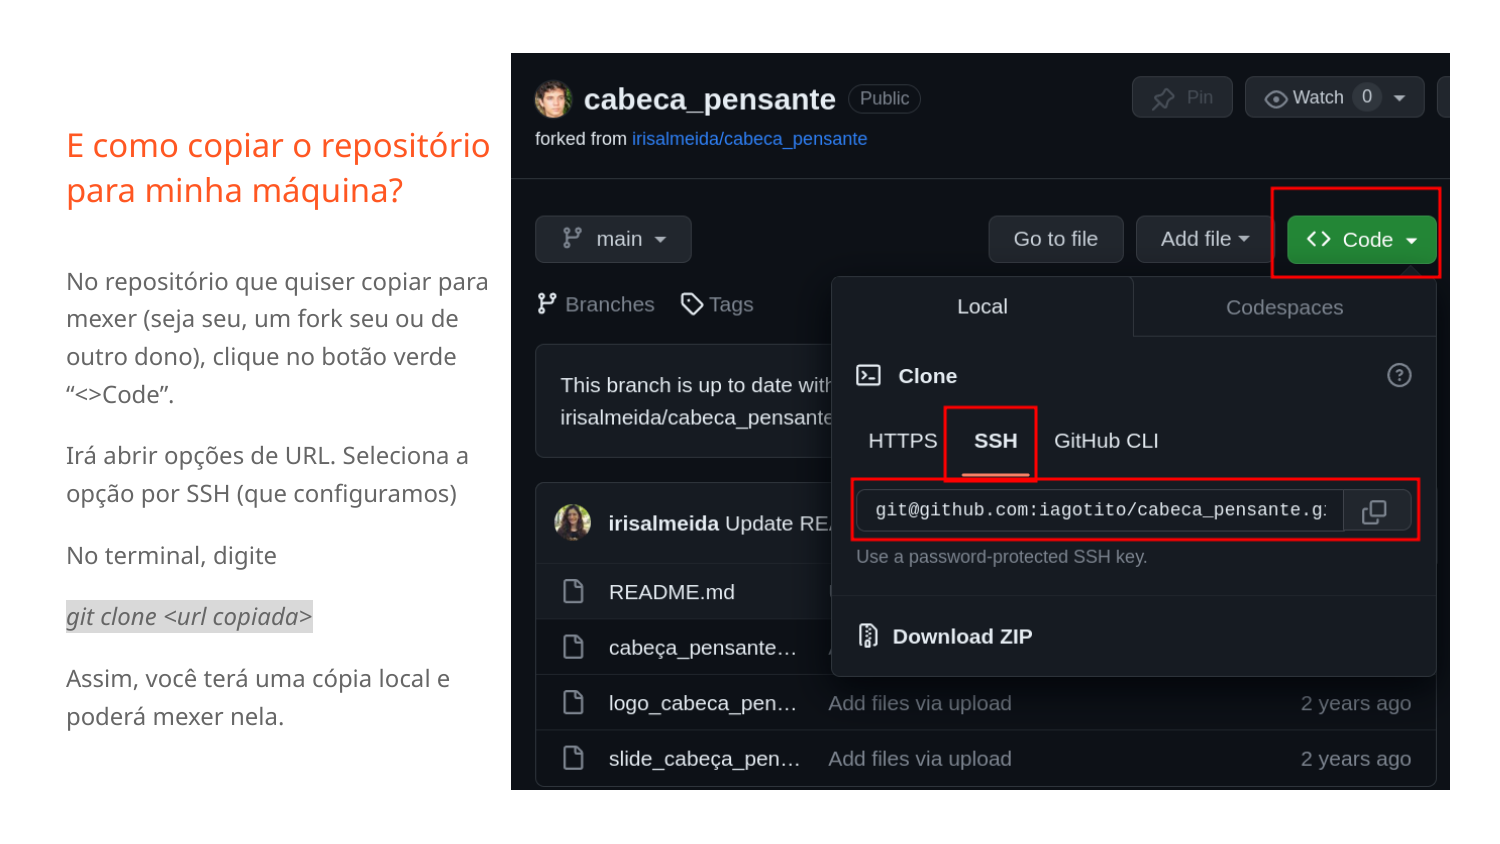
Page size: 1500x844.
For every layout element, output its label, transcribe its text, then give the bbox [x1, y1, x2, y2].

title E como copiar o repositório para minha máquina? [51, 103, 506, 228]
list No repositório que quiser copiar para mexer (seja seu, um fork seu ou de outro dono), clique no botão verde “<>Code”. Irá abrir opções de URL. Seleciona a opção por SSH (que configuramos) No terminal, digite git clone <url copiada> Assim, você terá uma cópia local e poderá mexer nela. [51, 244, 506, 750]
picture [511, 53, 1451, 791]
